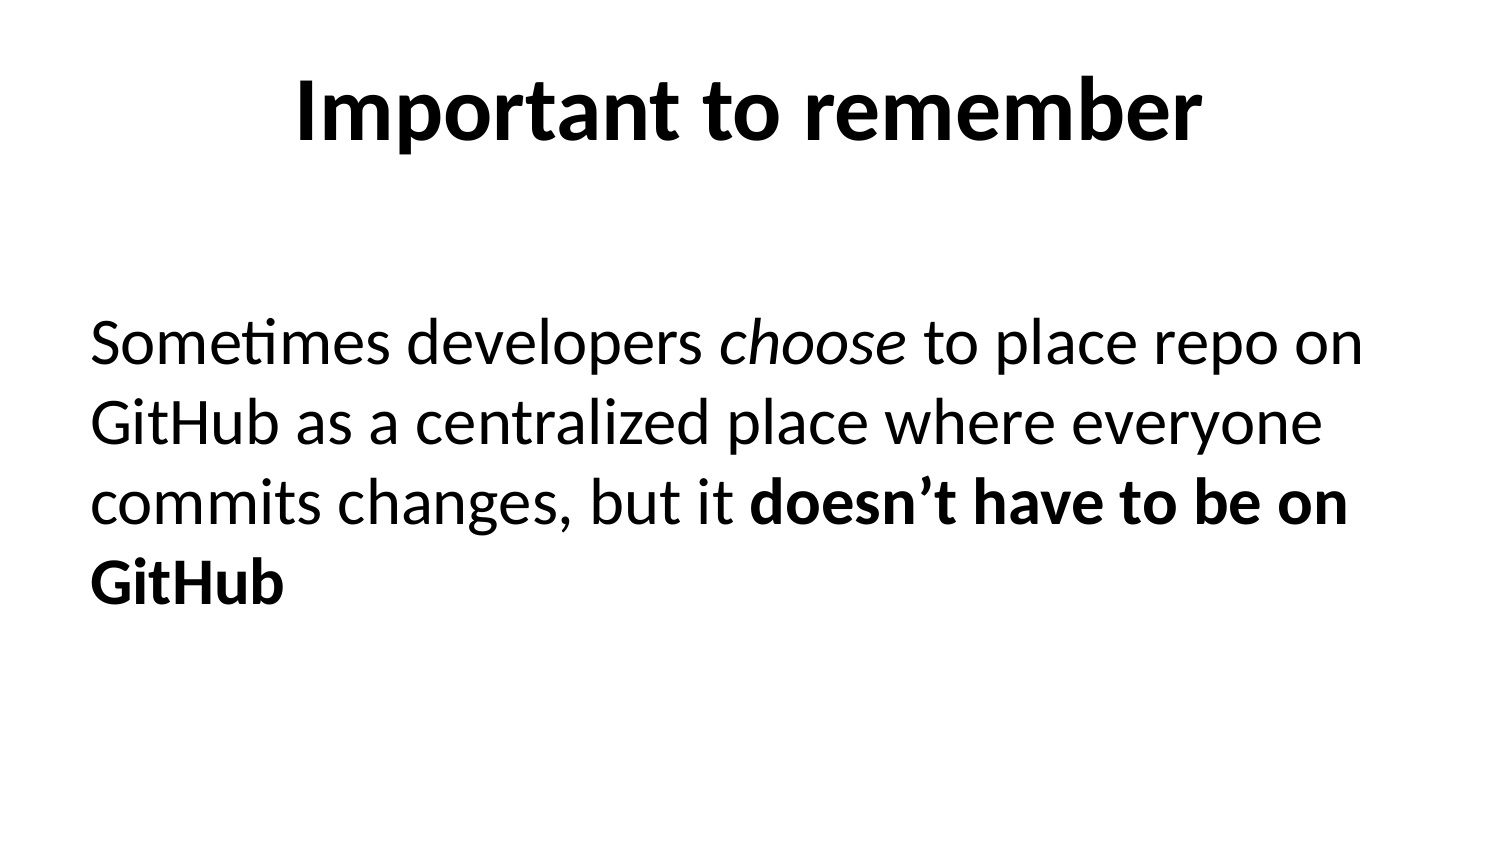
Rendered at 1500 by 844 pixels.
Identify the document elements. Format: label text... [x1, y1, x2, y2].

list Sometimes developers choose to place repo on GitHub as a centralized place where everyone commits changes, but it doesn’t have to be on GitHub [75, 196, 1425, 754]
title Important to remember [75, 33, 1425, 175]
